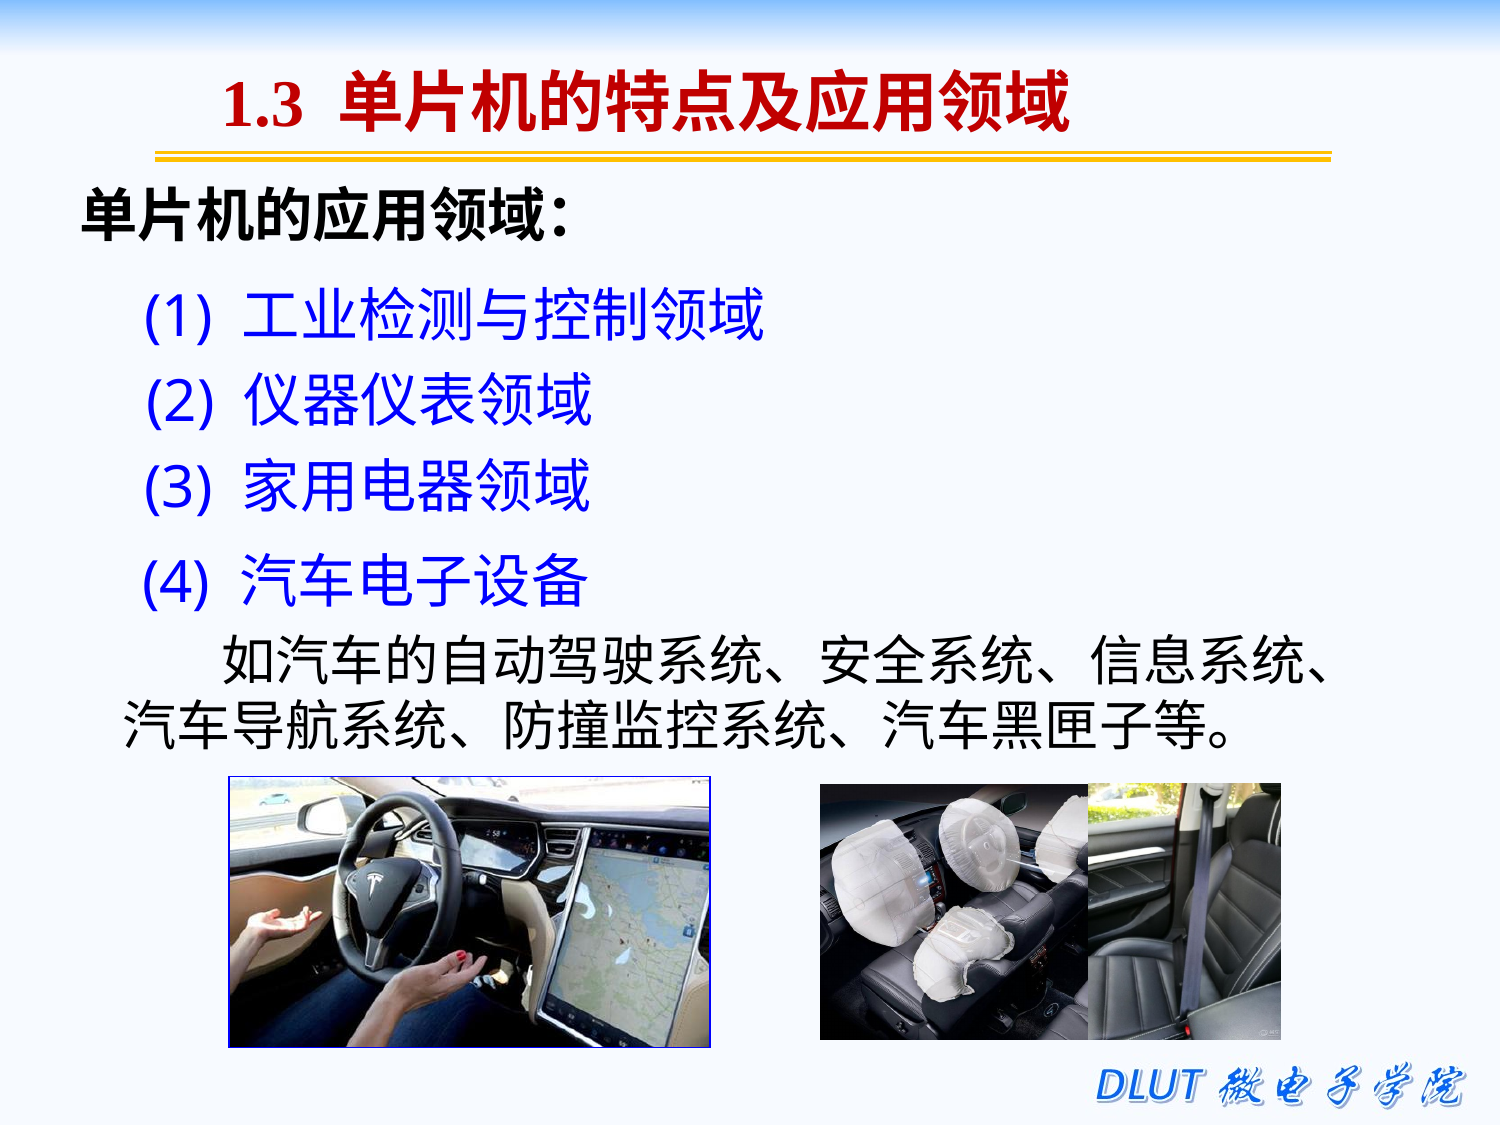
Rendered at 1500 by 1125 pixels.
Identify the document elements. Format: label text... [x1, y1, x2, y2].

text_box (2) 仪器仪表领域 [85, 364, 825, 459]
text_box 如汽车的自动驾驶系统、安全系统、信息系统、汽车导航系统、防撞监控系统、汽车黑匣子等。 [107, 619, 1423, 764]
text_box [154, 152, 1332, 160]
text_box (4) 汽车电子设备 [81, 544, 821, 639]
text_box (1) 工业检测与控制领域 [83, 278, 823, 373]
text_box (3) 家用电器领域 [83, 449, 823, 545]
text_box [820, 783, 1281, 1041]
text_box 单片机的应用领域： [65, 153, 611, 256]
text_box 1.3 单片机的特点及应用领域 [206, 32, 1280, 147]
picture [0, 0, 1500, 1125]
